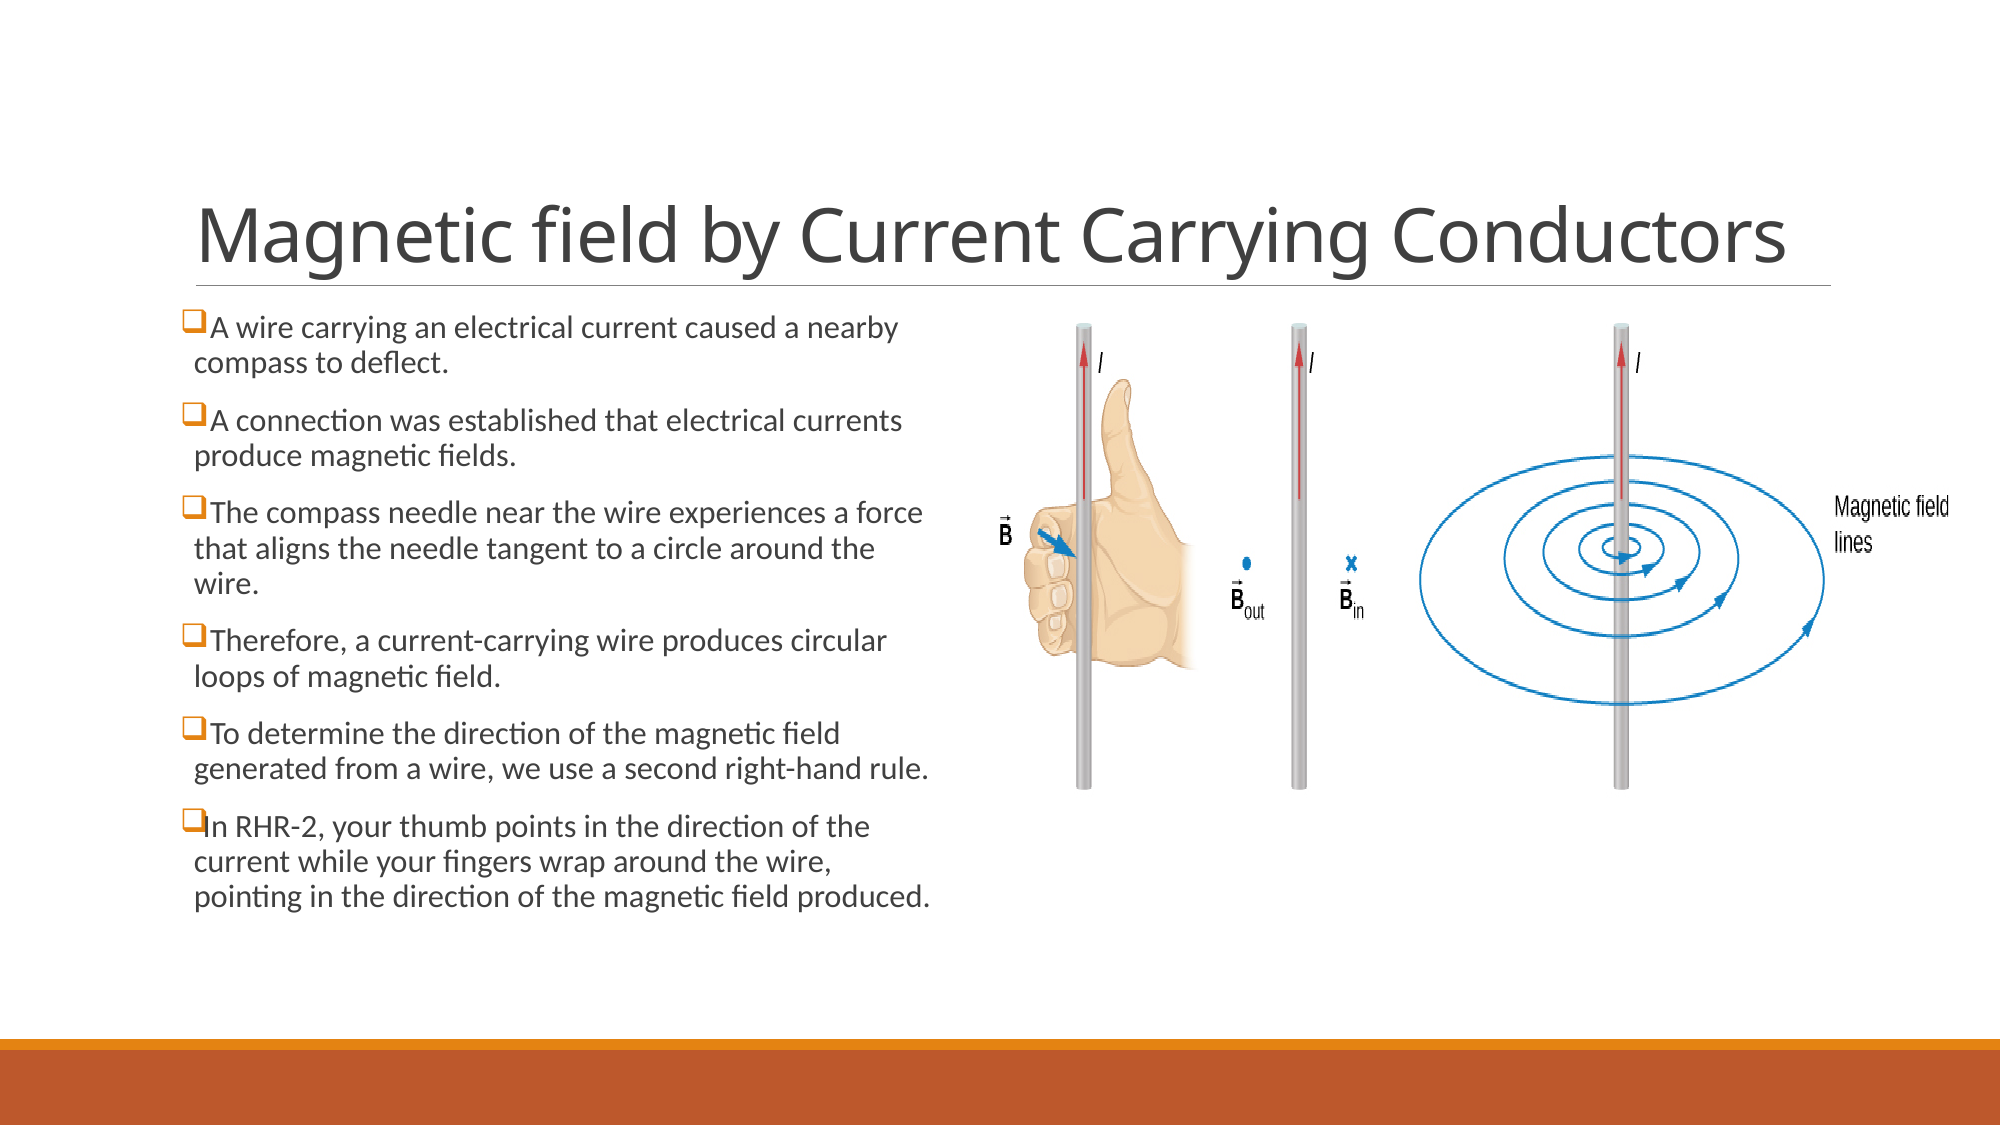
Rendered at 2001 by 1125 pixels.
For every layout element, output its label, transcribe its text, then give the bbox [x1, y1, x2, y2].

title Magnetic field by Current Carrying Conductors [180, 47, 1830, 285]
picture [999, 322, 1949, 812]
list A wire carrying an electrical current caused a nearby compass to deflect. A connection was established that electrical currents produce magnetic fields. The compass needle near the wire experiences a force that aligns the needle tangent to a circle around the wire. Therefore, a current-carrying wire produces circular loops of magnetic field. To determine the direction of the magnetic field generated from a wire, we use a second right-hand rule. In RHR-2, your thumb points in the direction of the current while your fingers wrap around the wire, pointing in the direction of the magnetic field produced. [180, 302, 947, 963]
